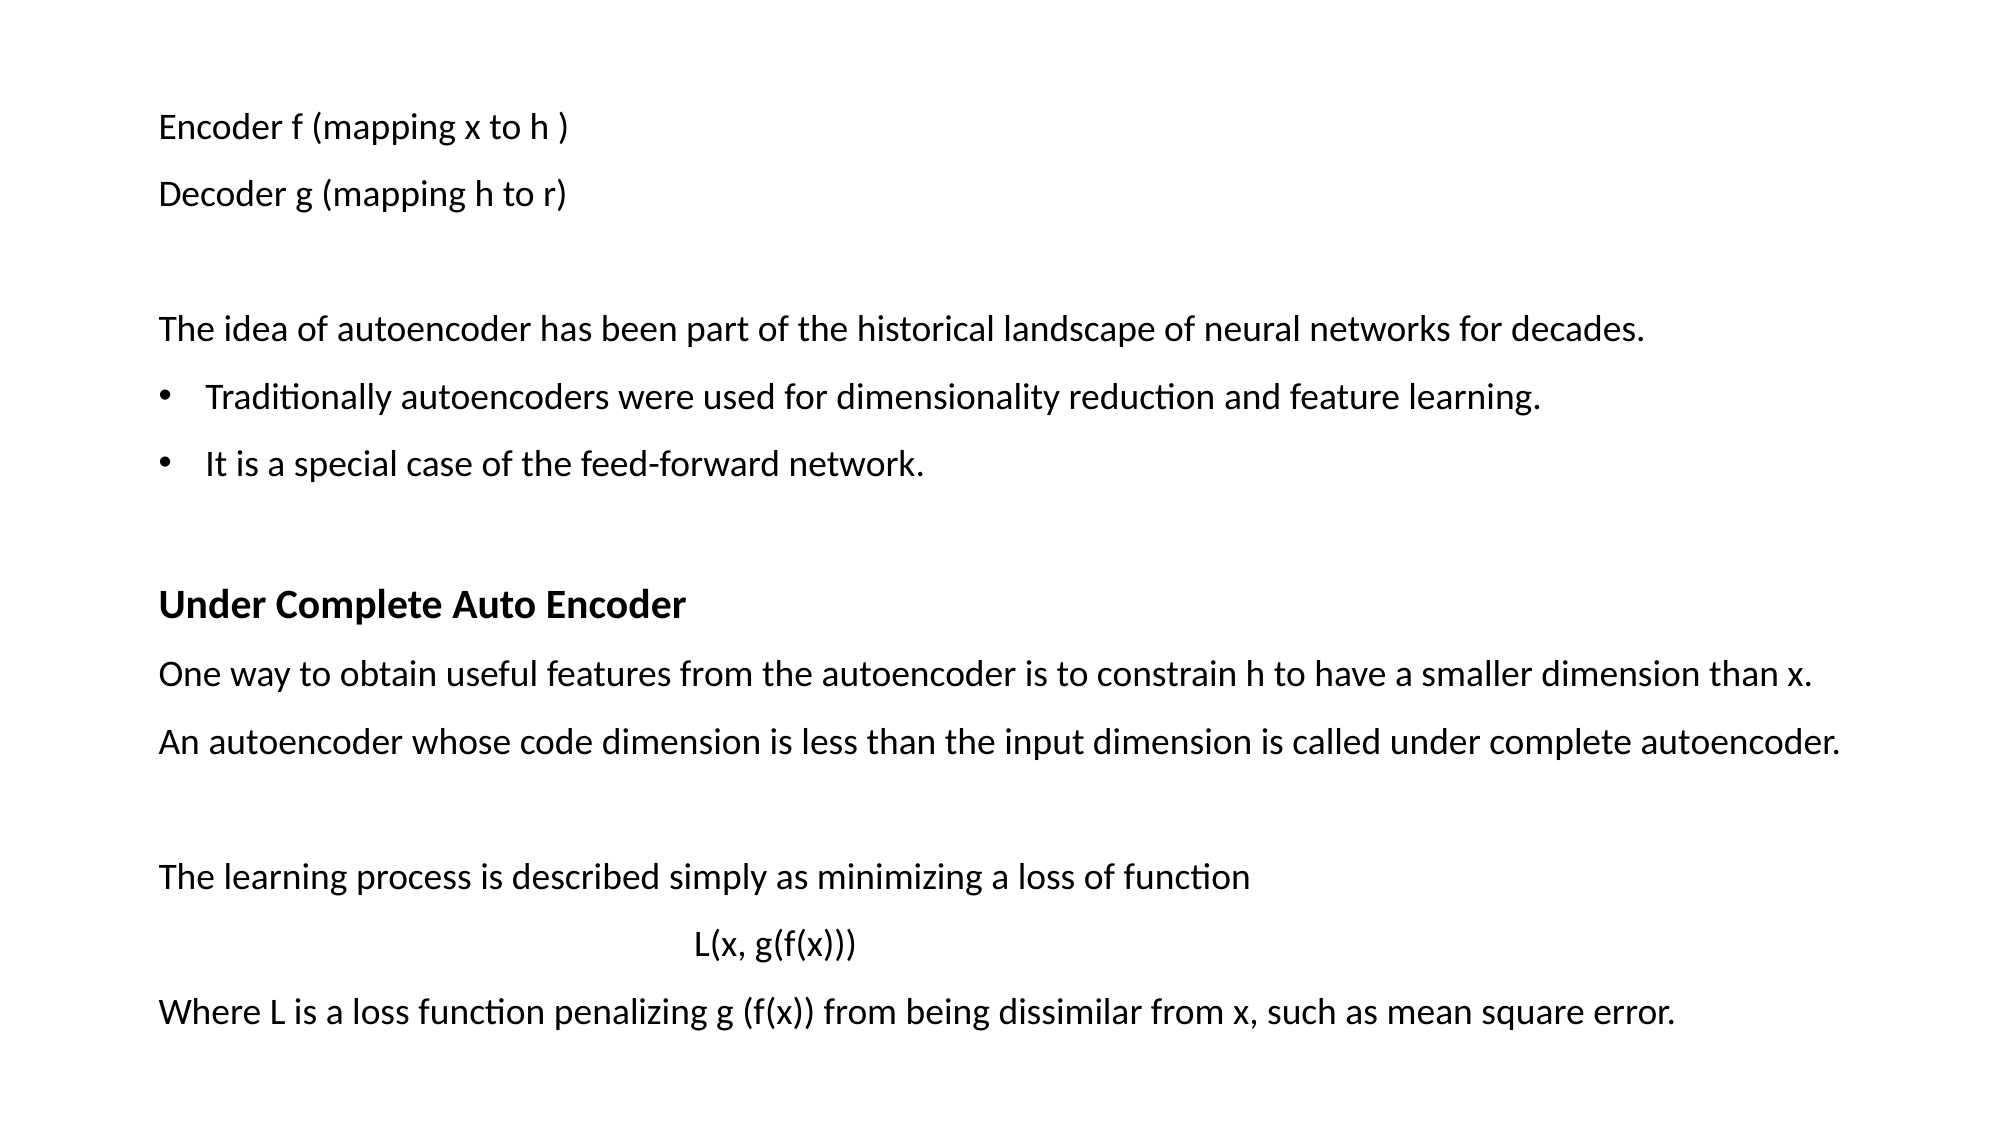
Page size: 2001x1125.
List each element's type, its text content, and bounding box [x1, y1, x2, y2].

text_box Encoder f (mapping x to h ) Decoder g (mapping h to r) The idea of autoencoder has been part of the historical landscape of neural networks for decades. Traditionally autoencoders were used for dimensionality reduction and feature learning. It is a special case of the feed-forward network. Under Complete Auto Encoder One way to obtain useful features from the autoencoder is to constrain h to have a smaller dimension than x. An autoencoder whose code dimension is less than the input dimension is called under complete autoencoder. The learning process is described simply as minimizing a loss of function L(x, g(f(x))) Where L is a loss function penalizing g (f(x)) from being dissimilar from x, such as mean square error. [143, 71, 1888, 1040]
